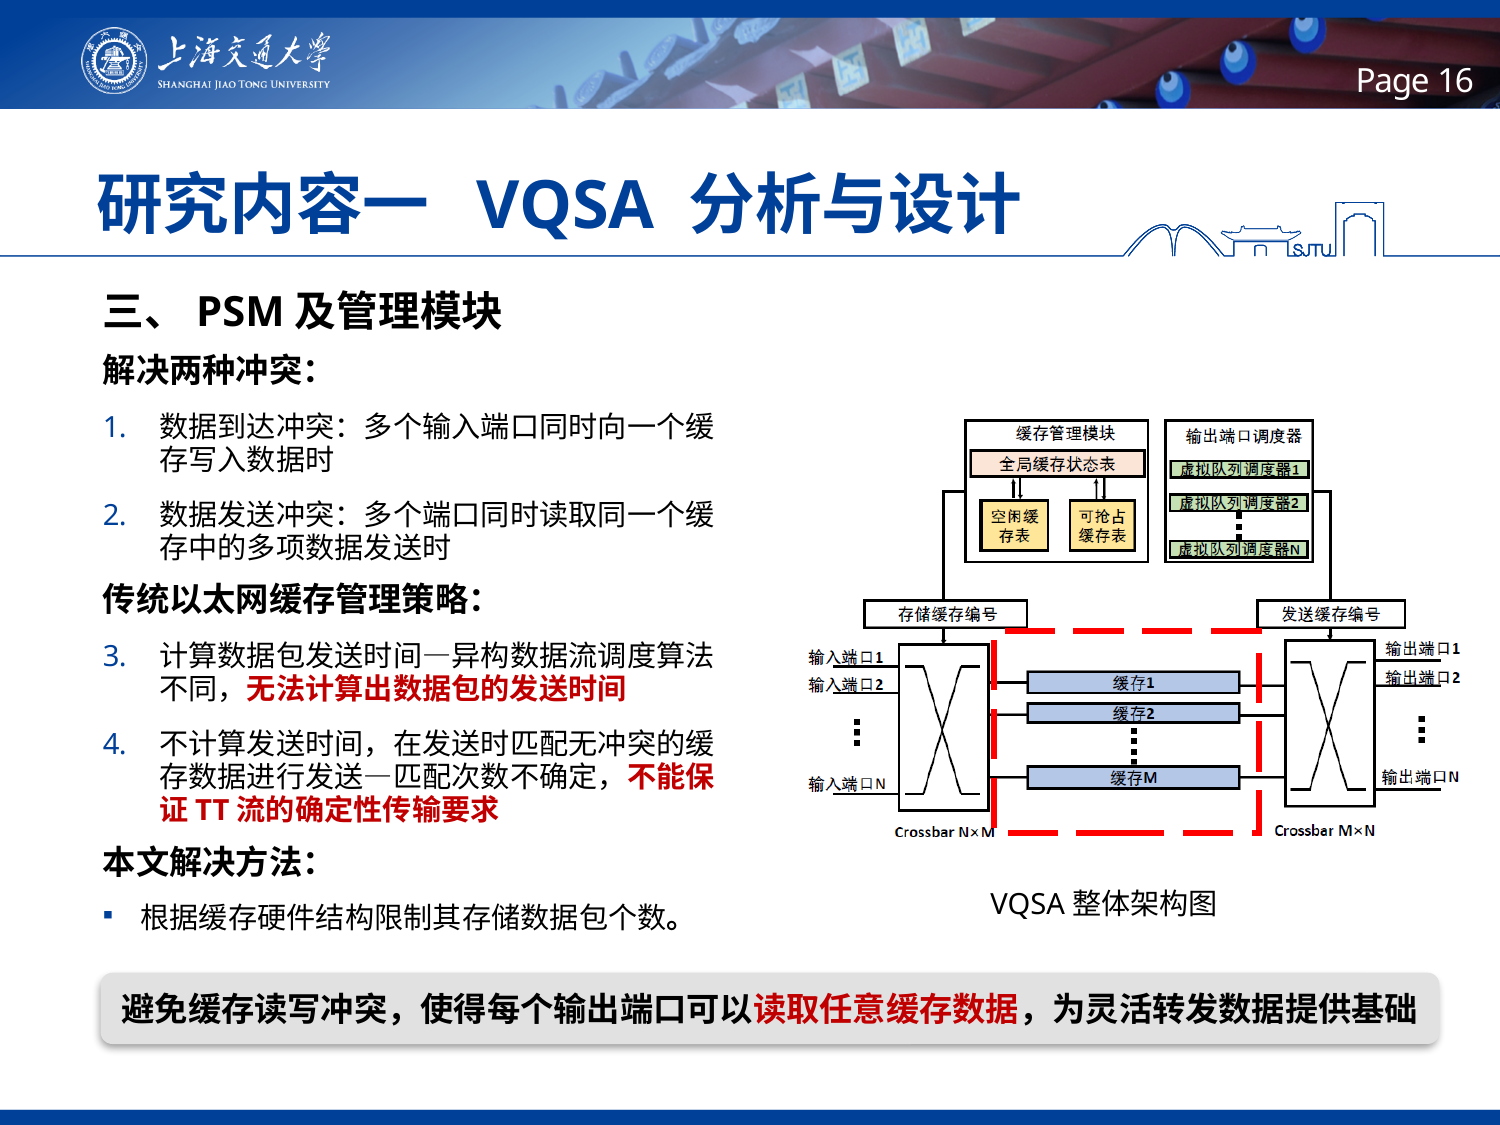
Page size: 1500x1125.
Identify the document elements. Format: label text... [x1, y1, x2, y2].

list 三、PSM及管理模块 解决两种冲突： 数据到达冲突：多个输入端口同时向一个缓存写入数据时 数据发送冲突：多个端口同时读取同一个缓存中的多项数据发送时 传统以太网缓存管理策略： 计算数据包发送时间—异构数据流调度算法不同，无法计算出数据包的发送时间 不计算发送时间，在发送时匹配无冲突的缓存数据进行发送—匹配次数不确定，不能保证TT流的确定性传输要求 本文解决方法： 根据缓存硬件结构限制其存储数据包个数。 [87, 294, 741, 1116]
text_box 避免缓存读写冲突，使得每个输出端口可以读取任意缓存数据，为灵活转发数据提供基础 [99, 971, 1441, 1046]
picture [0, 18, 1500, 109]
picture [806, 417, 1461, 844]
text_box VQSA整体架构图 [975, 878, 1234, 928]
slide_number 16 [1340, 51, 1500, 107]
title 研究内容一 VQSA 分析与设计 [81, 159, 1455, 254]
